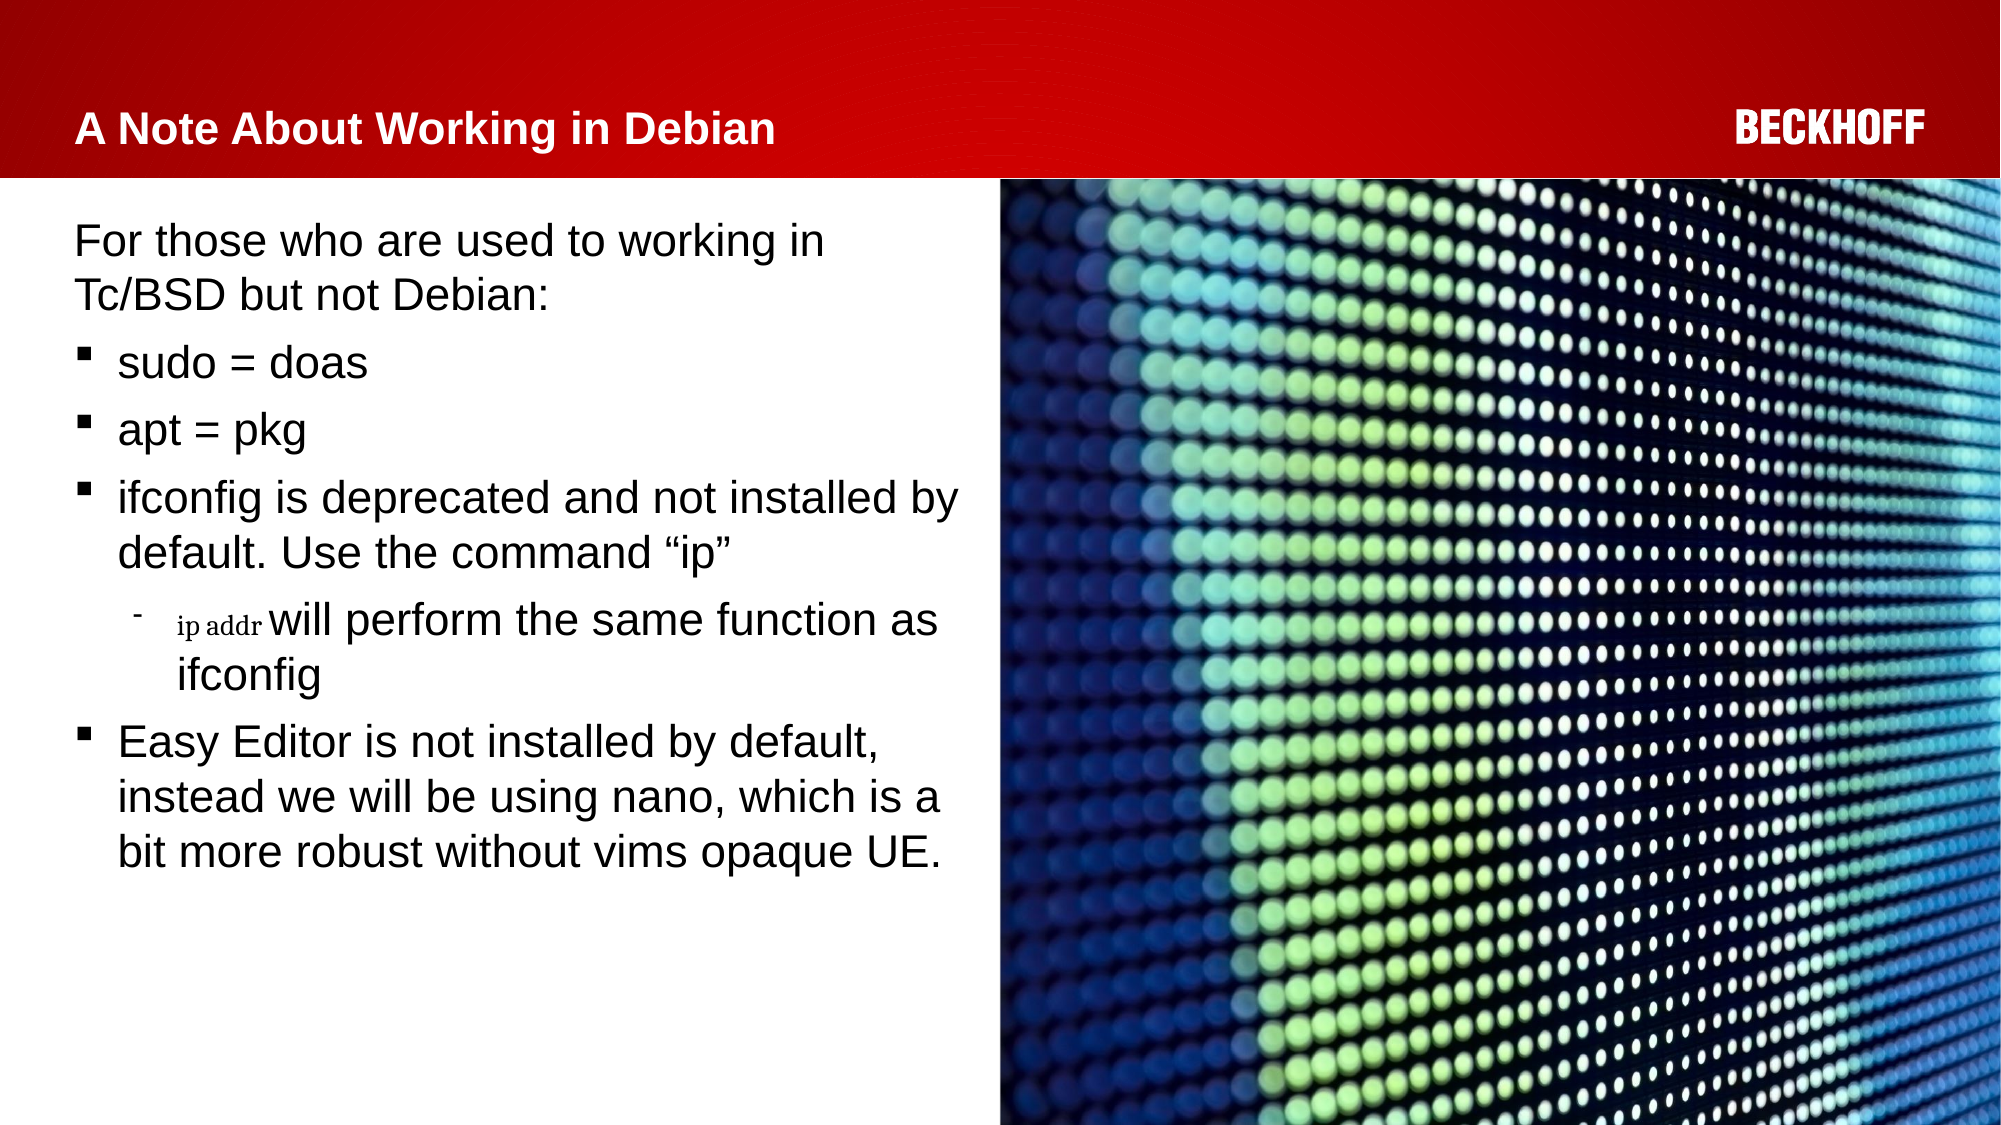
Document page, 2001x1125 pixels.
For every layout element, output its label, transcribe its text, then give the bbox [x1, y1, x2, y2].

title A Note About Working in Debian [0, 73, 1663, 178]
picture [1000, 178, 2001, 1125]
list For those who are used to working in Tc/BSD but not Debian: sudo = doas apt = pkg ifconfig is deprecated and not installed by default. Use the command “ip” ip addr will perform the same function as ifconfig Easy Editor is not installed by default, instead we will be using nano, which is a bit more robust without vims opaque UE. [0, 178, 999, 1054]
picture [1727, 98, 1934, 155]
